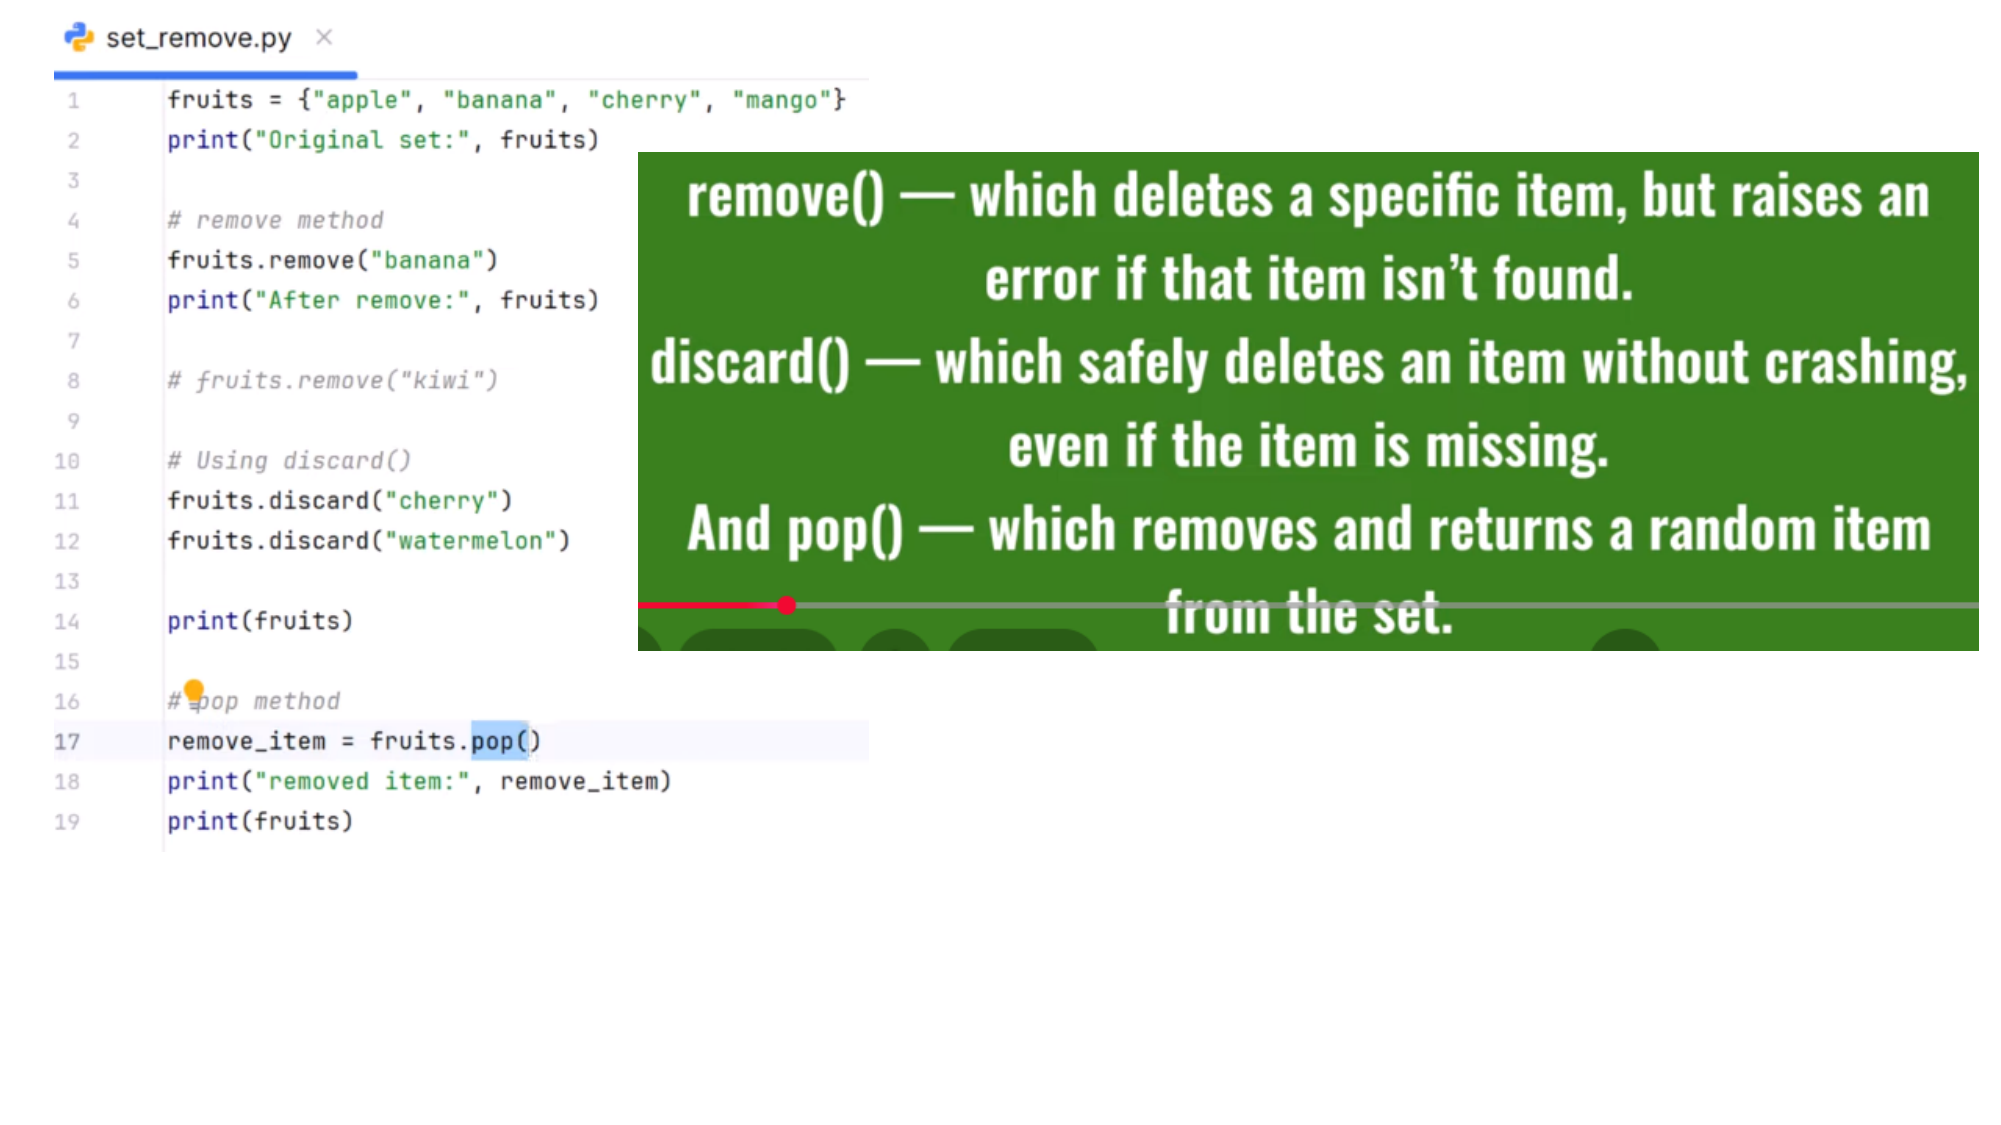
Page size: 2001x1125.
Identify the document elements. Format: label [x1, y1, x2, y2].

picture [53, 16, 1980, 852]
